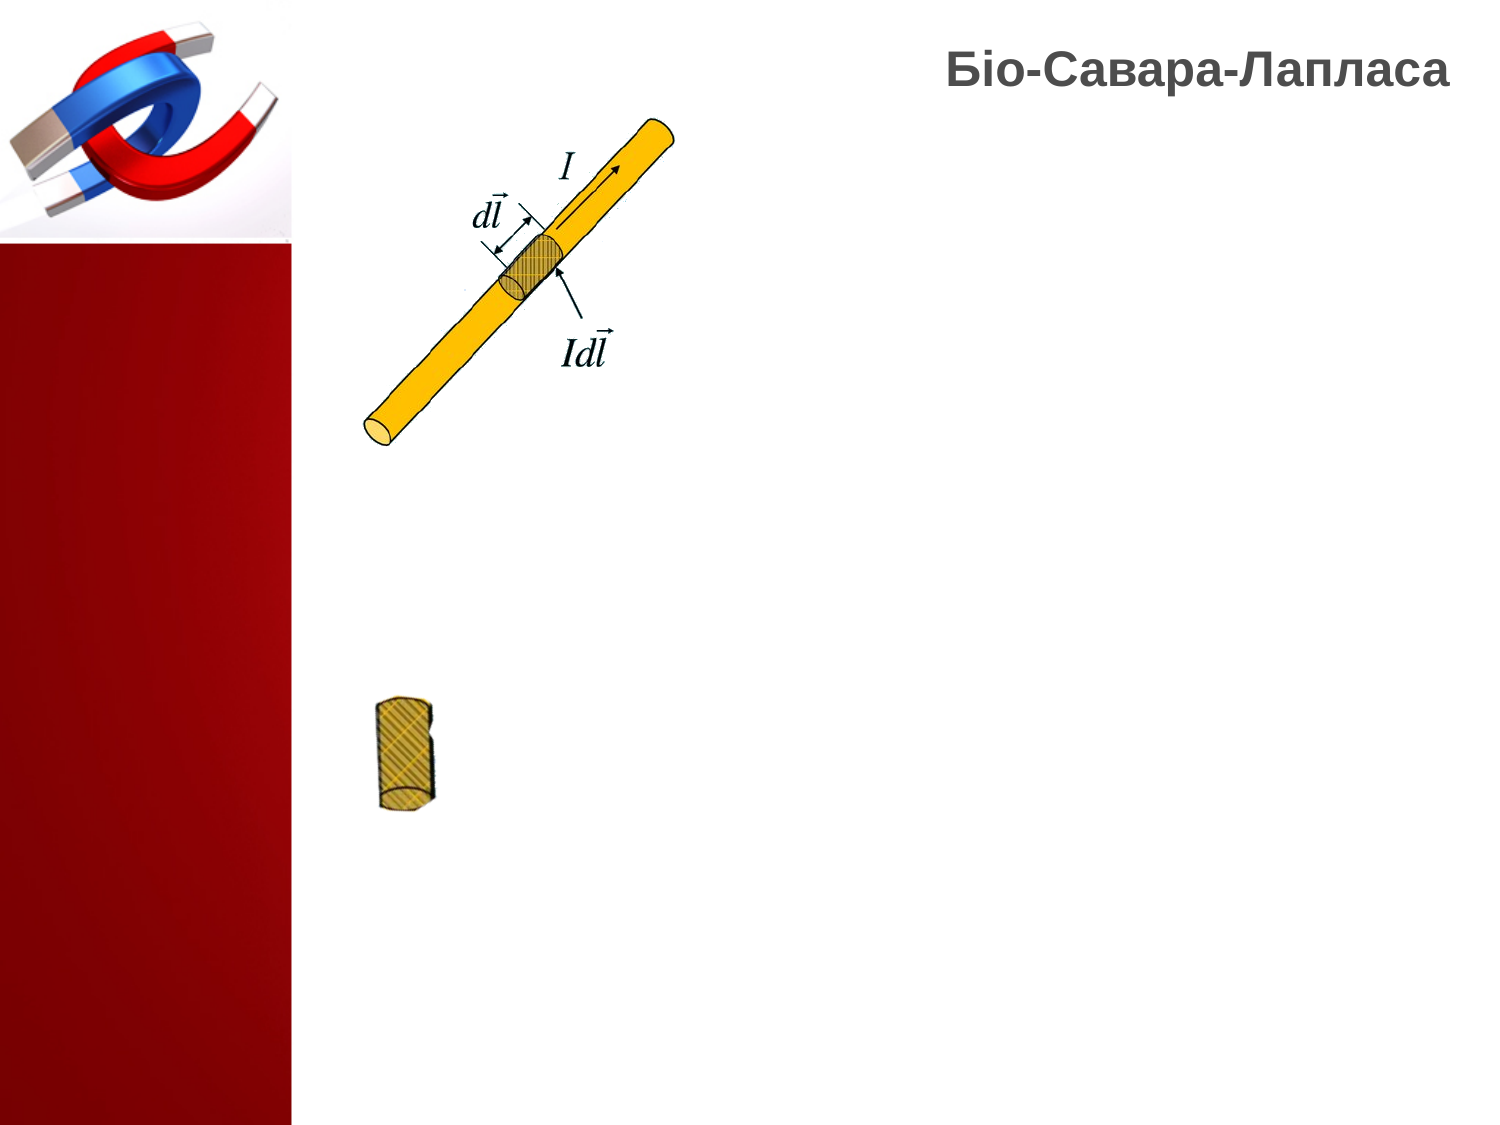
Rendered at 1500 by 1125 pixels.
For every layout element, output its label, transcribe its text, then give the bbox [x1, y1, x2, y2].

text_box Біо-Савара-Лапласа [930, 29, 1465, 104]
picture [0, 0, 1500, 1125]
